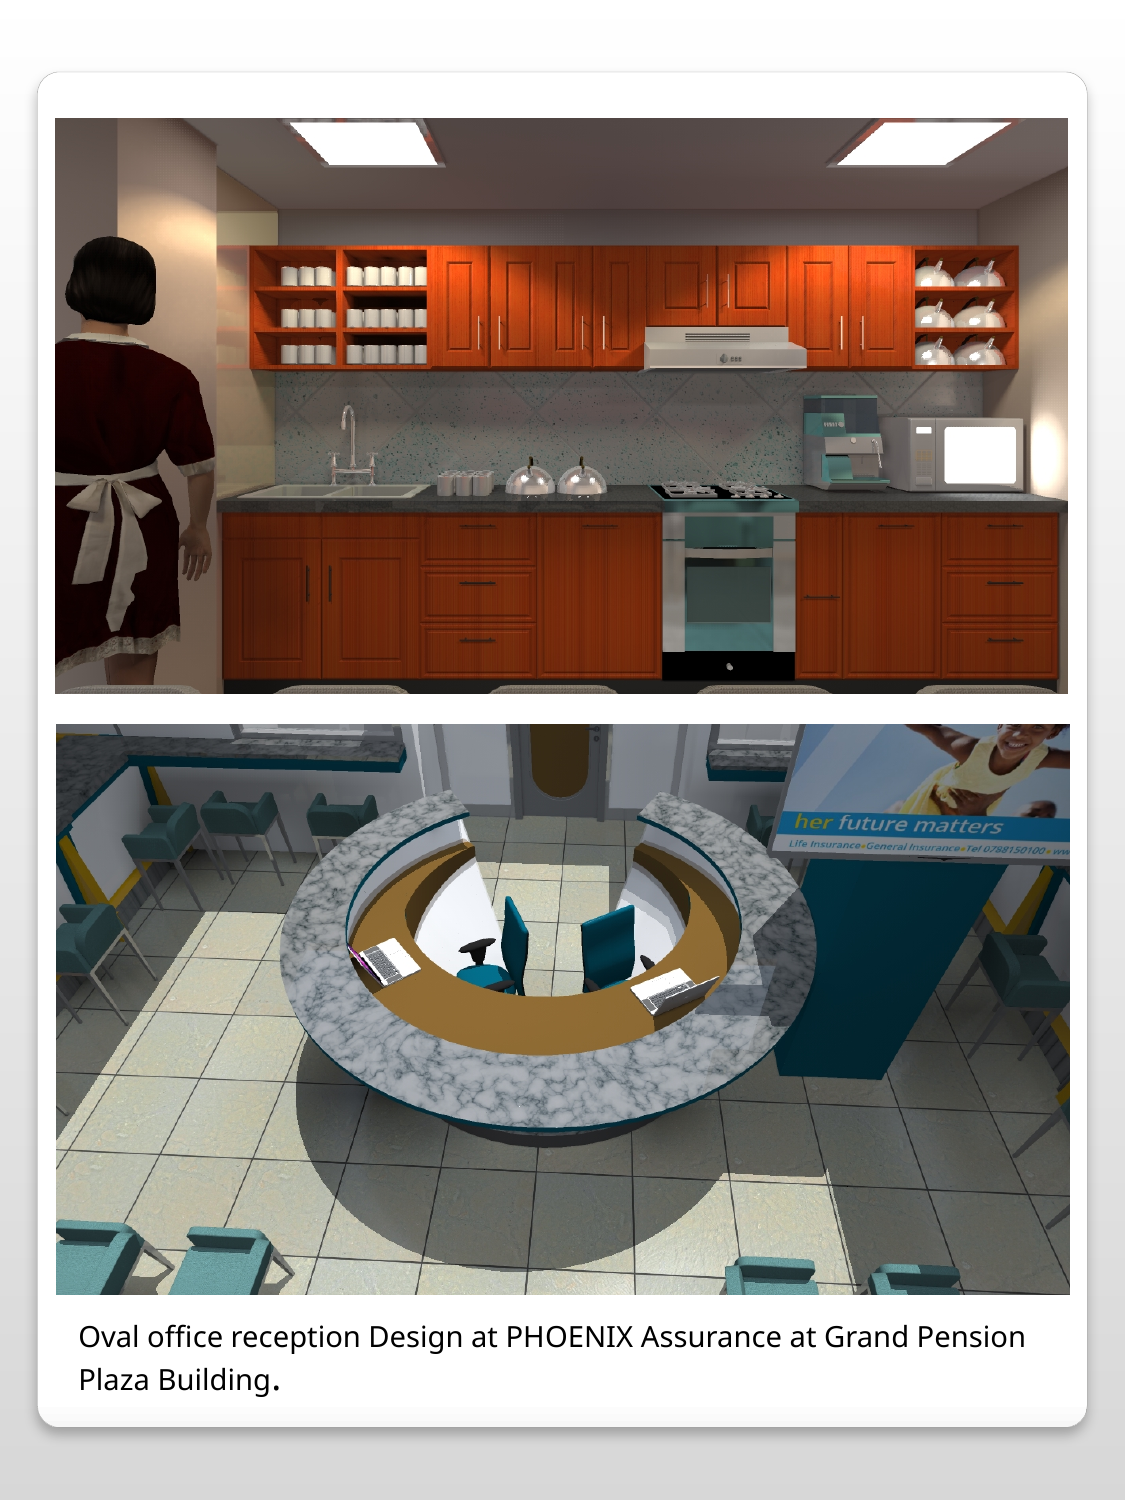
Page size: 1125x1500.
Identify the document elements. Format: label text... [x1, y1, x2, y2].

picture [56, 724, 1070, 1295]
picture [54, 118, 1068, 694]
text_box Oval office reception Design at PHOENIX Assurance at Grand Pension Plaza Building. [63, 1310, 1058, 1406]
